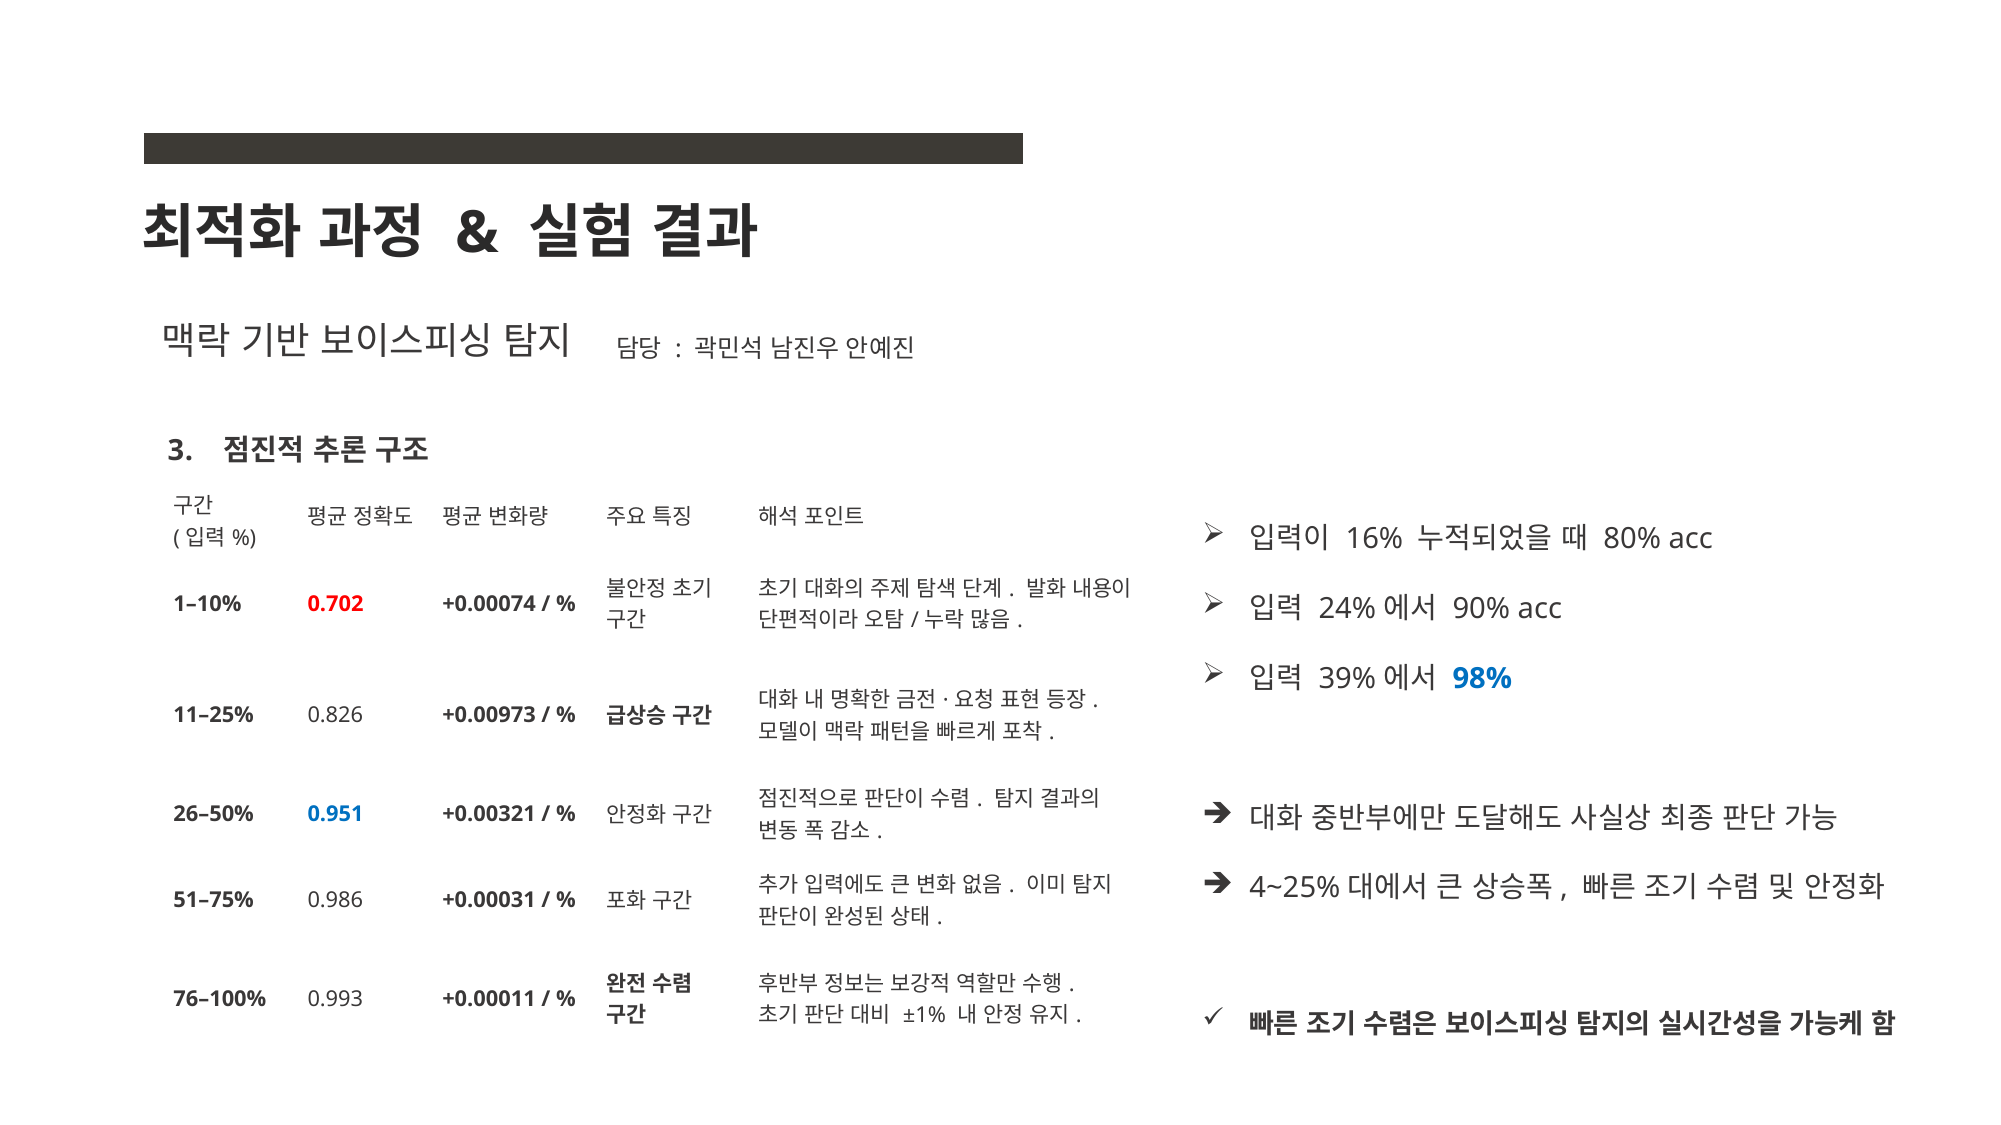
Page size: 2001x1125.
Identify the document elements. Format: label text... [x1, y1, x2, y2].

table_cell 추가 입력에도 큰 변화 없음. 이미 탐지 판단이 완성된 상태. [747, 856, 1168, 942]
table_cell 포화 구간 [596, 856, 747, 942]
table_cell 76–100% [162, 942, 296, 1053]
table_cell 불안정 초기 구간 [596, 547, 747, 658]
text_box 입력이 16% 누적되었을 때 80% acc 입력 24%에서 90% acc 입력 39%에서 98% 대화 중반부에만 도달해도 사실상 최종 판단 가능 4~25%대에서 큰 상승폭, 빠른 조기 수렴 및 안정화 빠른 조기 수렴은 보이스피싱 탐지의 실시간성을 가능케 함 [1187, 476, 1960, 1046]
table_cell 완전 수렴 구간 [596, 942, 747, 1053]
text_box 최적화 과정 & 실험 결과 [126, 186, 774, 272]
table_cell 점진적으로 판단이 수렴. 탐지 결과의 변동 폭 감소. [747, 770, 1168, 856]
table_cell 51–75% [162, 856, 296, 942]
table_cell +0.00031 / % [431, 856, 596, 942]
table_cell +0.00074 / % [431, 547, 596, 658]
table_cell +0.00973 / % [431, 658, 596, 770]
table_cell 11–25% [162, 658, 296, 770]
table_cell 초기 대화의 주제 탐색 단계. 발화 내용이 단편적이라 오탐/누락 많음. [747, 547, 1168, 658]
table_header 평균 정확도 [296, 483, 431, 547]
table_cell +0.00321 / % [431, 770, 596, 856]
table_cell 급상승 구간 [596, 658, 747, 770]
picture [1614, 980, 2000, 1125]
table_header 해석 포인트 [747, 483, 1168, 547]
table_cell 0.826 [296, 658, 431, 770]
table_cell 1–10% [162, 547, 296, 658]
table_cell 0.993 [296, 942, 431, 1053]
table_header 평균 변화량 [431, 483, 596, 547]
table_header 구간 (입력%) [162, 483, 296, 547]
table_cell 0.702 [296, 547, 431, 658]
table_header 주요 특징 [596, 483, 747, 547]
table_cell 안정화 구간 [596, 770, 747, 856]
table_cell +0.00011 / % [431, 942, 596, 1053]
table_cell 0.951 [296, 770, 431, 856]
table_cell 후반부 정보는 보강적 역할만 수행. 초기 판단 대비 ±1% 내 안정 유지. [747, 942, 1168, 1053]
text_box 맥락 기반 보이스피싱 탐지 [146, 309, 598, 370]
table_cell 0.986 [296, 856, 431, 942]
table_cell 대화 내 명확한 금전·요청 표현 등장. 모델이 맥락 패턴을 빠르게 포착. [747, 658, 1168, 770]
text_box 점진적 추론 구조 [152, 389, 445, 474]
text_box 담당 : 곽민석 남진우 안예진 [601, 325, 930, 370]
table_cell 26–50% [162, 770, 296, 856]
